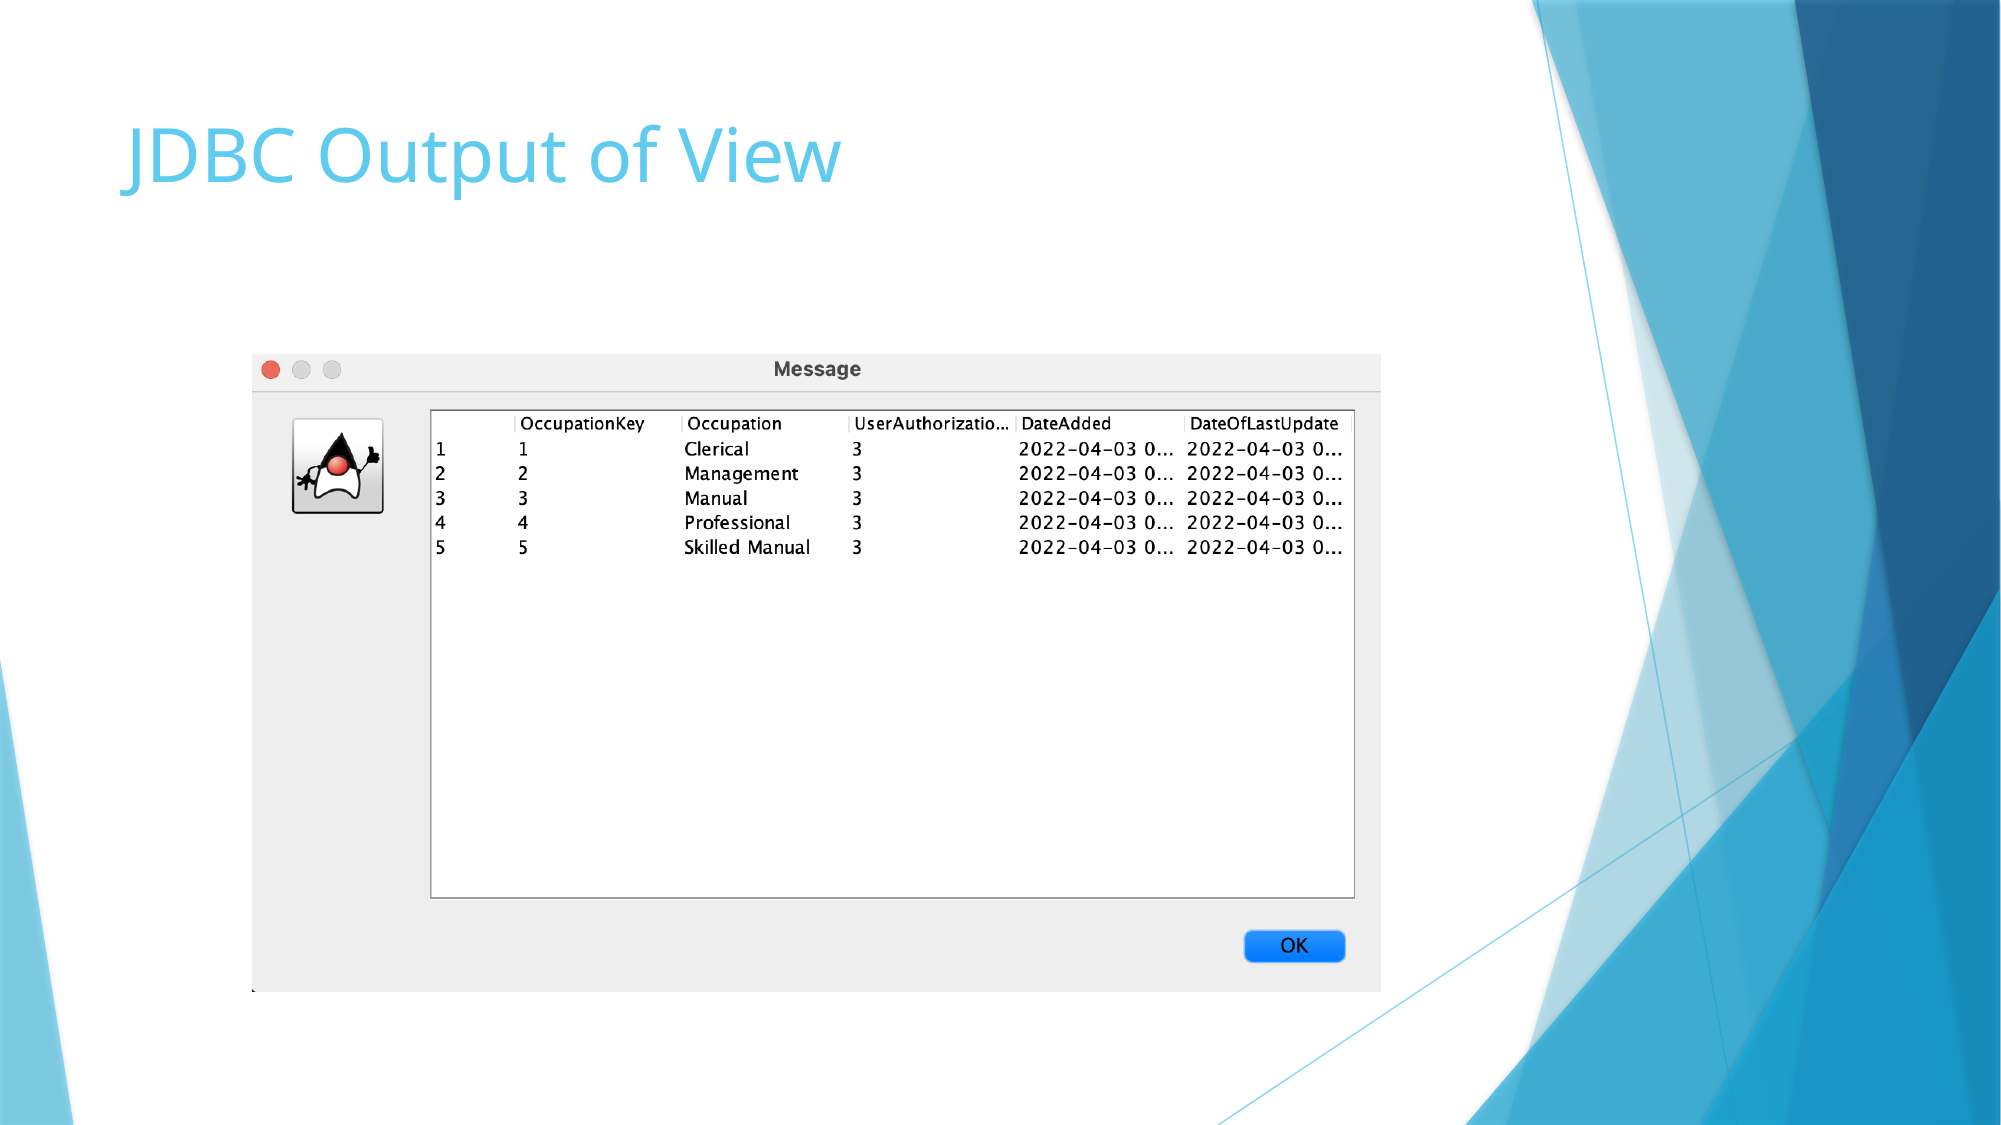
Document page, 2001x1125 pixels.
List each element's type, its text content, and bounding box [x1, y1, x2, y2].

title JDBC Output of View [111, 99, 1522, 317]
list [251, 353, 1381, 992]
